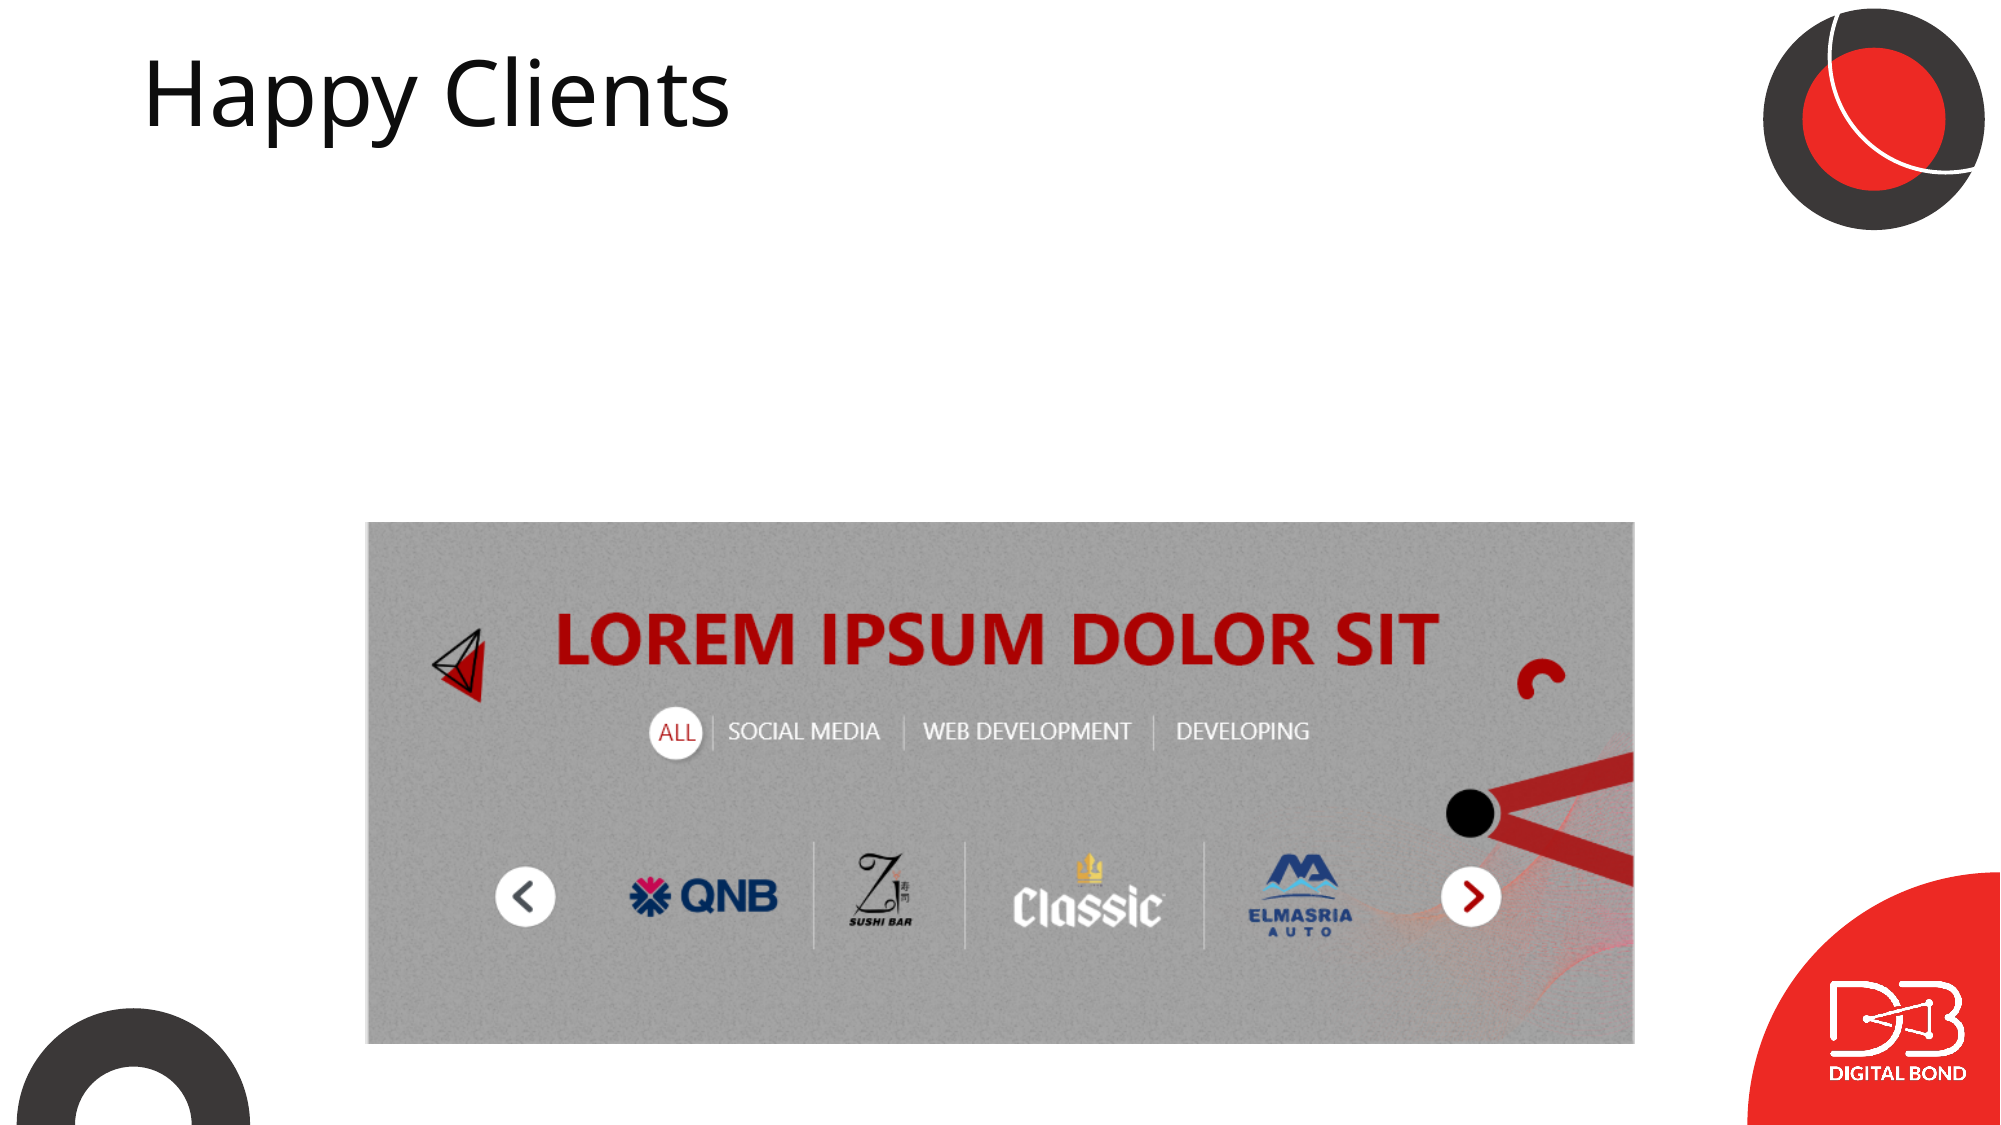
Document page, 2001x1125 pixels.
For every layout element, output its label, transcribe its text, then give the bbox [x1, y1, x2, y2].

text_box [1763, 0, 2000, 231]
text_box Happy Clients [126, 27, 749, 152]
text_box [15, 1007, 252, 1125]
text_box [1856, 872, 2000, 917]
picture [365, 522, 1635, 1044]
picture [1747, 917, 2000, 1125]
